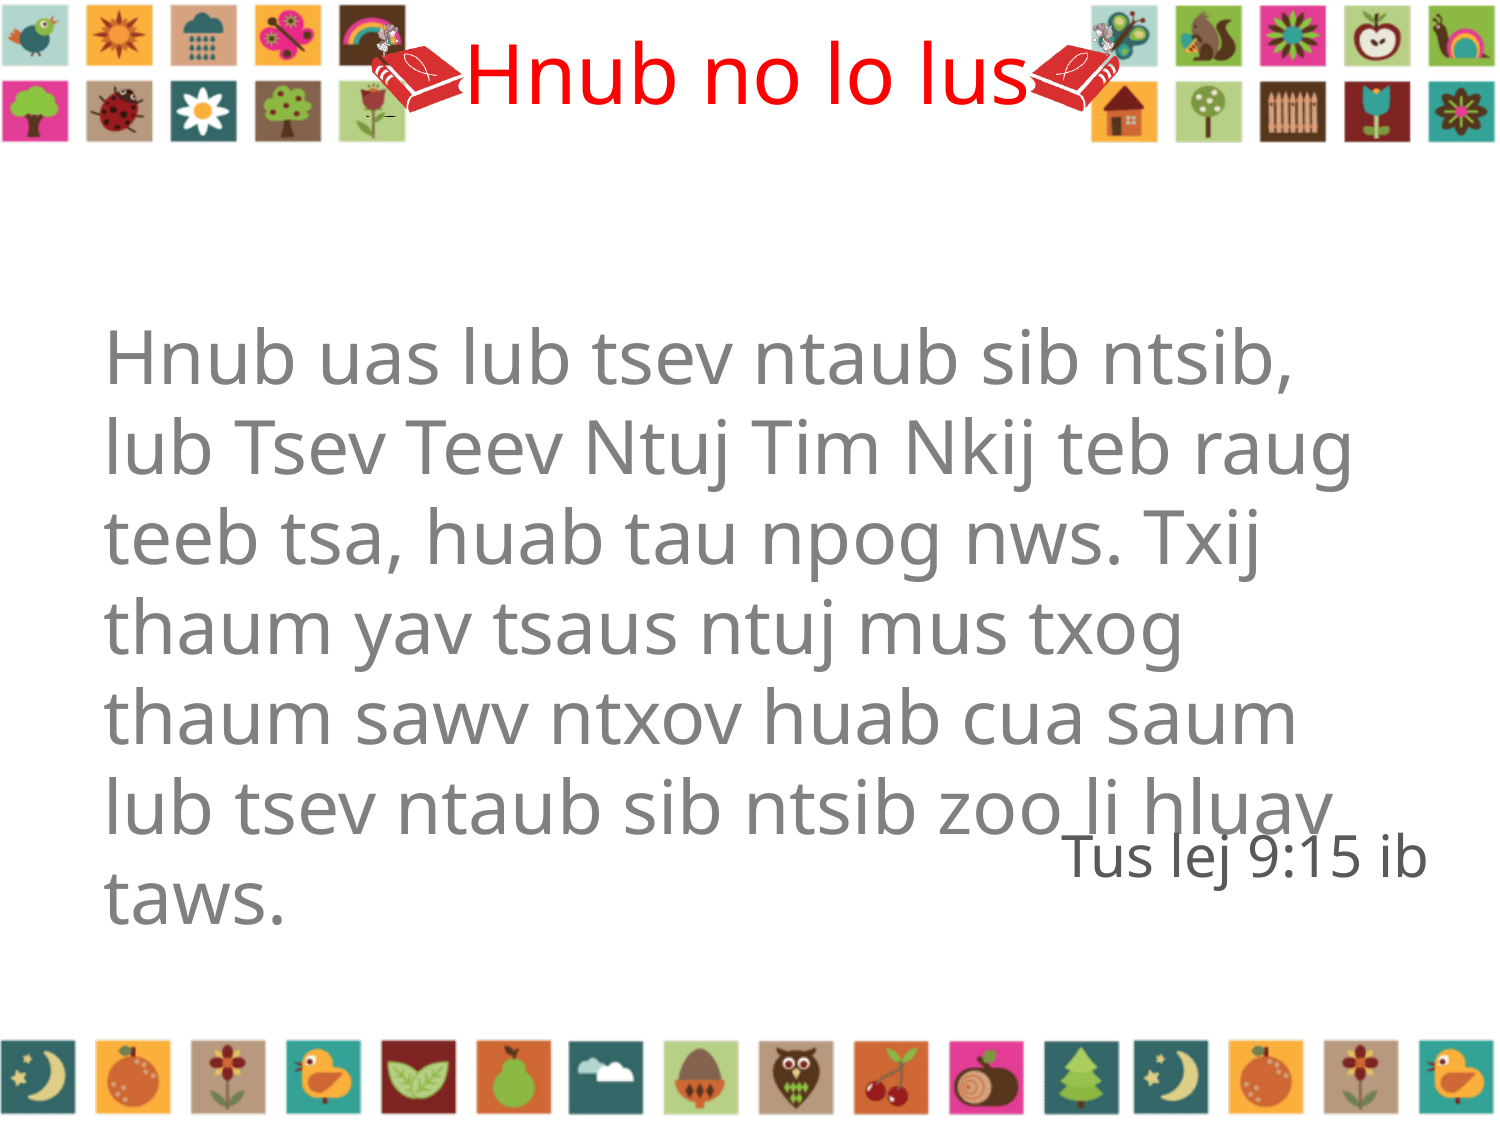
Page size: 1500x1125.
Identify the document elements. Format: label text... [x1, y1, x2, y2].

text_box Hnub uas lub tsev ntaub sib ntsib, lub Tsev Teev Ntuj Tim Nkij teb raug teeb tsa, huab tau npog nws. Txij thaum yav tsaus ntuj mus txog thaum sawv ntxov huab cua saum lub tsev ntaub sib ntsib zoo li hluav taws. [88, 302, 1436, 948]
text_box Tus lej 9:15 ib [812, 811, 1444, 896]
picture [0, 3, 496, 150]
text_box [0, 1028, 1500, 1118]
text_box Hnub no lo lus [425, 13, 1078, 129]
picture [998, 3, 1500, 150]
